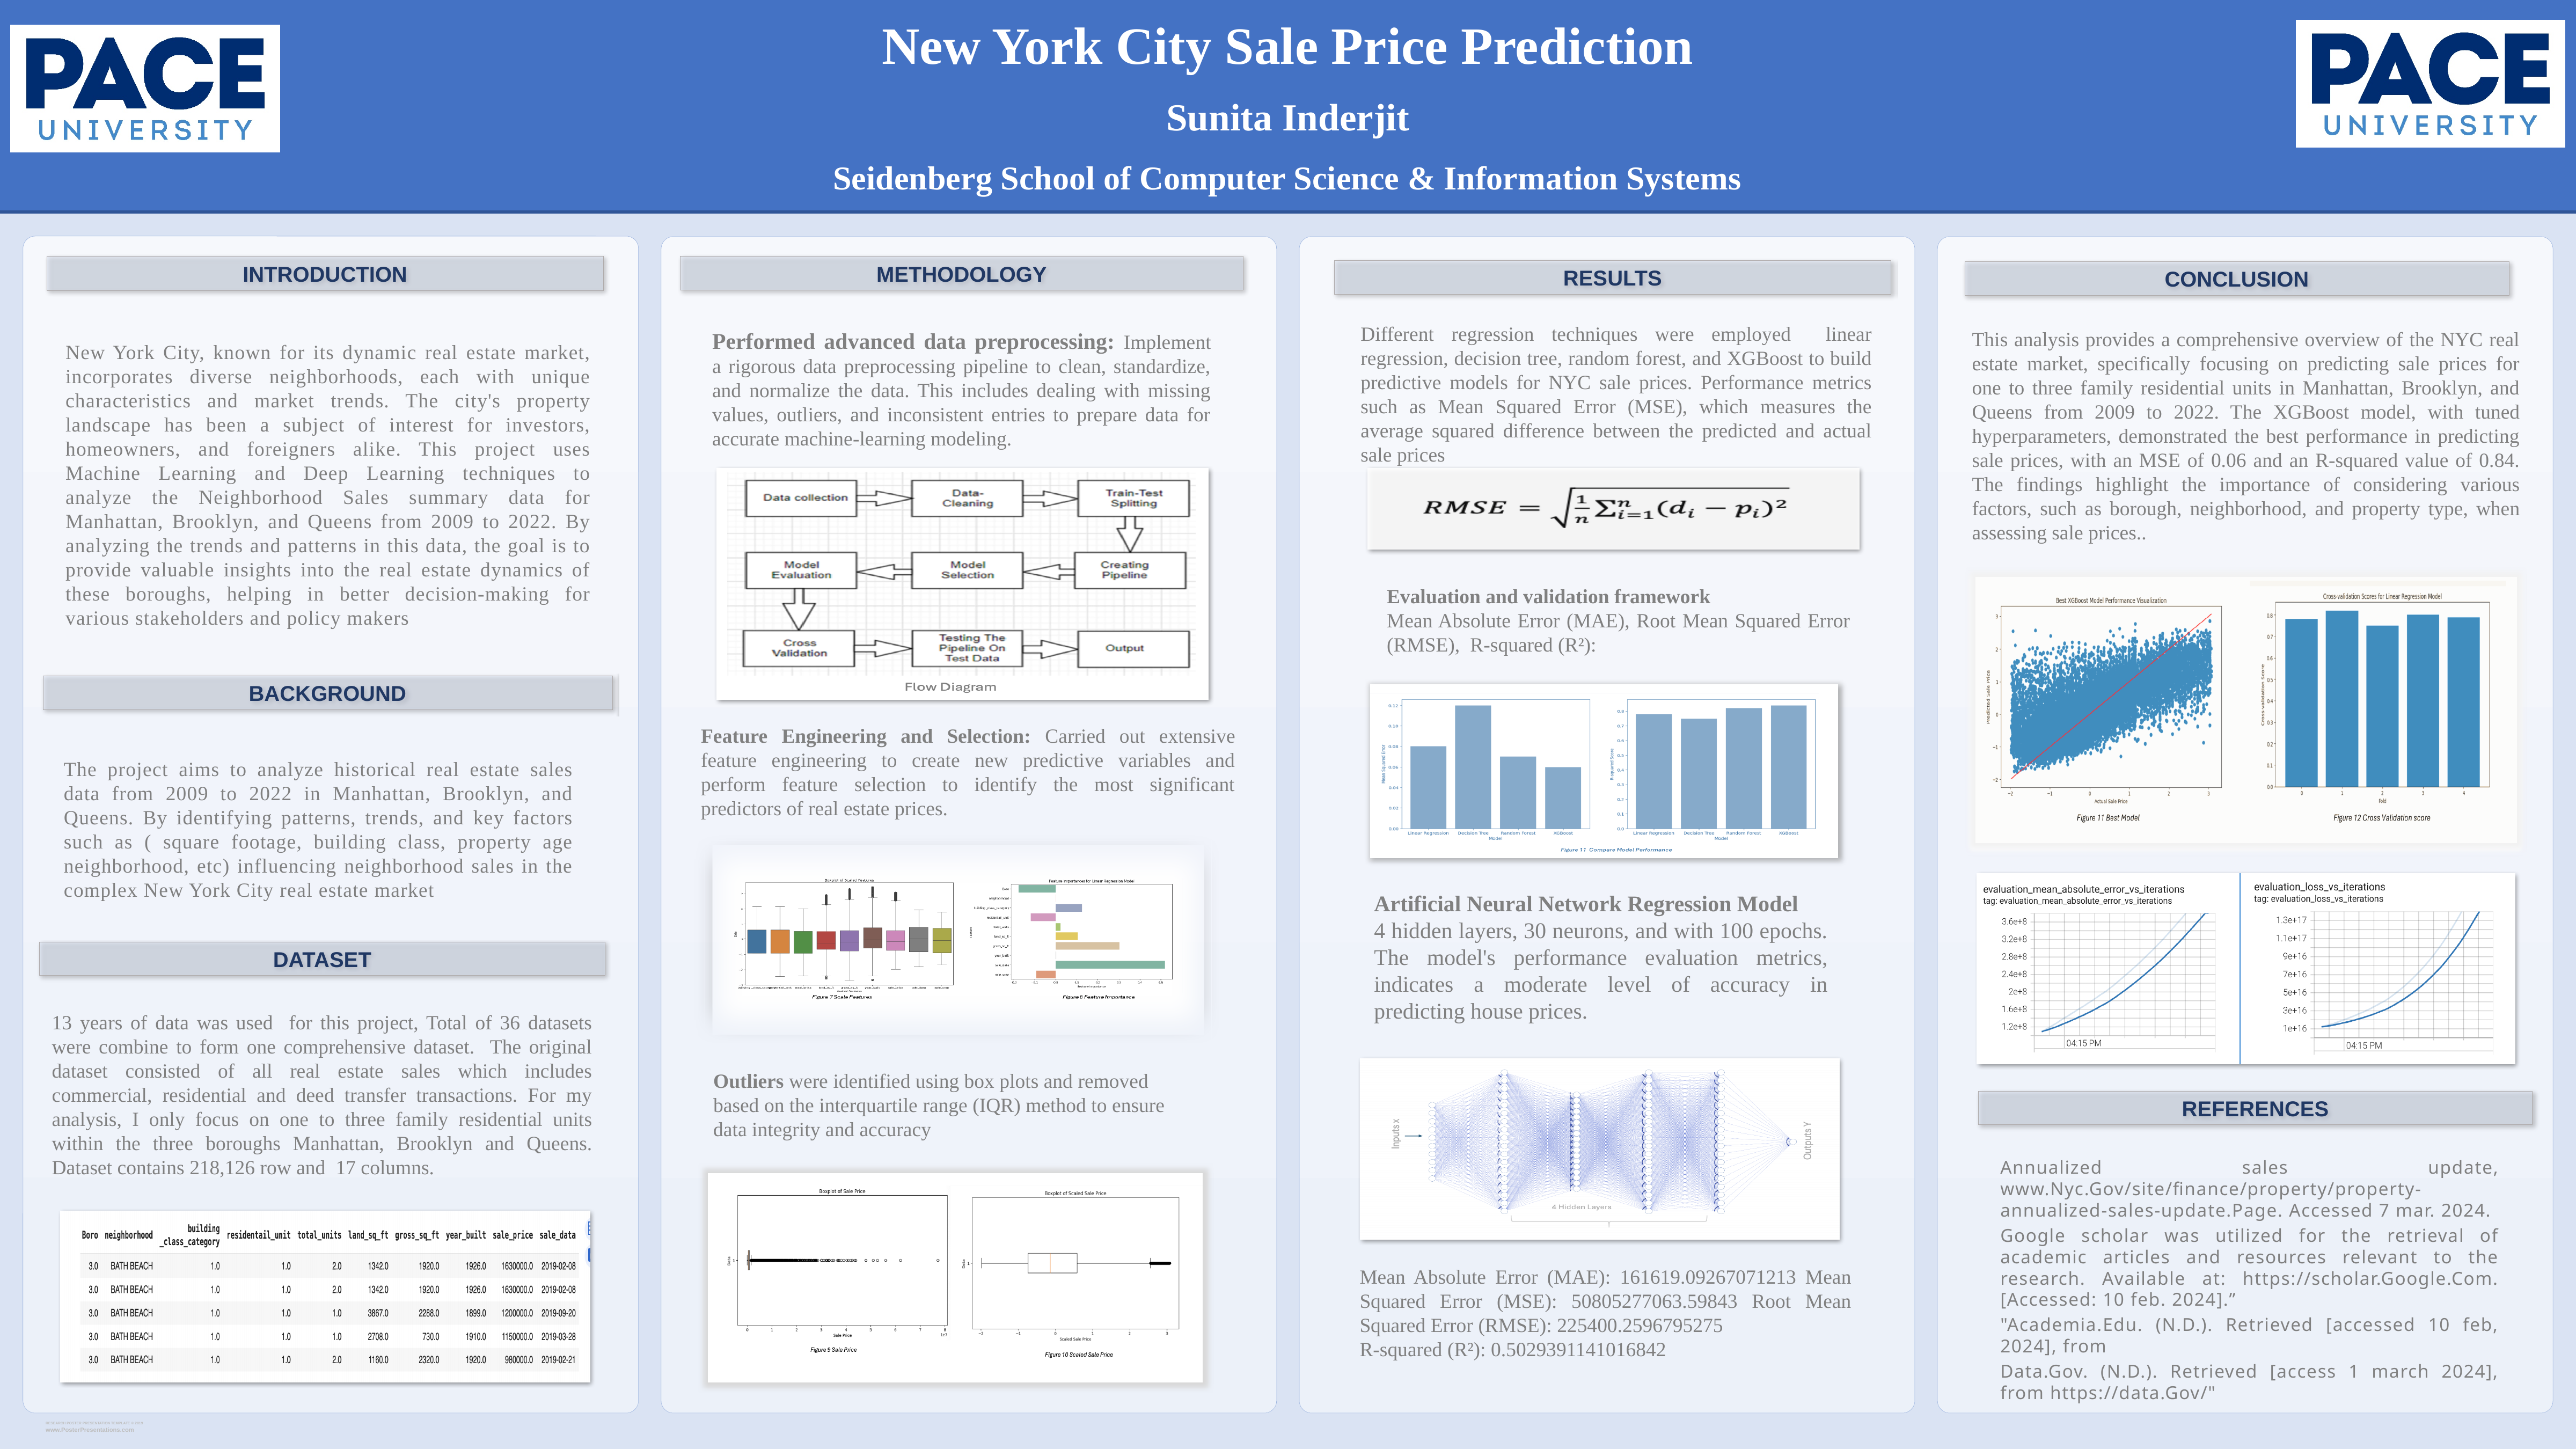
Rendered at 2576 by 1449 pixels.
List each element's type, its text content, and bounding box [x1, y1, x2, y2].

text_box BACKGROUND [43, 676, 613, 710]
picture [60, 1211, 590, 1382]
list The project aims to analyze historical real estate sales data from 2009 to 2022 in Manhattan, Brooklyn, and Queens. By identifying patterns, trends, and key factors such as ( square footage, building class, property age neighborhood, etc) influencing neighborhood sales in the complex New York City real estate market [31, 723, 606, 967]
text_box REFERENCES [1978, 1091, 2533, 1125]
text_box Mean Absolute Error (MAE): 161619.09267071213 Mean Squared Error (MSE): 50805277063.59843 Root Mean Squared Error (RMSE): 225400.2596795275 R-squared (R²): 0.5029391141016842 [1351, 1260, 1860, 1365]
picture [2296, 20, 2566, 148]
list Sunita Inderjit [298, 88, 2278, 143]
text_box Evaluation and validation framework Mean Absolute Error (MAE), Root Mean Squared Error (RMSE), R-squared (R²): [1379, 579, 1858, 660]
text_box METHODOLOGY [680, 256, 1243, 290]
list Performed advanced data preprocessing: Implement a rigorous data preprocessing pipeline to clean, standardize, and normalize the data. This includes dealing with missing values, outliers, and inconsistent entries to prepare data for accurate machine-learning modeling. [680, 294, 1243, 511]
picture [1370, 684, 1838, 858]
text_box Different regression techniques were employed linear regression, decision tree, random forest, and XGBoost to build predictive models for NYC sale prices. Performance metrics such as Mean Squared Error (MSE), which measures the average squared difference between the predicted and actual sale prices [1352, 317, 1880, 470]
picture [10, 25, 280, 152]
picture [1977, 873, 2515, 1064]
list This analysis provides a comprehensive overview of the NYC real estate market, specifically focusing on predicting sale prices for one to three family residential units in Manhattan, Brooklyn, and Queens from 2009 to 2022. The XGBoost model, with tuned hyperparameters, demonstrated the best performance in predicting sale prices, with an MSE of 0.06 and an R-squared value of 0.84. The findings highlight the importance of considering various factors, such as borough, neighborhood, and property type, when assessing sale prices.. [1940, 294, 2553, 580]
text_box Feature Engineering and Selection: Carried out extensive feature engineering to create new predictive variables and perform feature selection to identify the most significant predictors of real estate prices. [693, 719, 1243, 824]
picture [1367, 467, 1860, 550]
list New York City Sale Price Prediction [298, 8, 2278, 80]
picture [716, 467, 1209, 700]
text_box Artificial Neural Network Regression Model 4 hidden layers, 30 neurons, and with 100 epochs. The model's performance evaluation metrics, indicates a moderate level of accuracy in predicting house prices. [1366, 885, 1836, 1057]
list Seidenberg School of Computer Science & Information Systems [298, 152, 2278, 201]
text_box DATASET [39, 942, 605, 976]
picture [1359, 1058, 1840, 1240]
list Annualized sales update, www.Nyc.Gov/site/finance/property/property-annualized-sales-update.Page. Accessed 7 mar. 2024. Google scholar was utilized for the retrieval of academic articles and resources relevant to the research. Available at: https://scholar.Google.Com. [Accessed: 10 feb. 2024].” "Academia.Edu. (N.D.). Retrieved [accessed 10 feb, 2024], from Data.Gov. (N.D.). Retrieved [access 1 march 2024], from https://data.Gov/" [1968, 1099, 2533, 1315]
picture [708, 1173, 1203, 1382]
text_box CONCLUSION [1965, 261, 2509, 296]
list New York City, known for its dynamic real estate market, incorporates diverse neighborhoods, each with unique characteristics and market trends. The city's property landscape has been a subject of interest for investors, homeowners, and foreigners alike. This project uses Machine Learning and Deep Learning techniques to analyze the Neighborhood Sales summary data for Manhattan, Brooklyn, and Queens from 2009 to 2022. By analyzing the trends and patterns in this data, the goal is to provide valuable insights into the real estate dynamics of these boroughs, helping in better decision-making for various stakeholders and policy makers [33, 307, 624, 665]
text_box RESULTS [1334, 260, 1891, 295]
list INTRODUCTION [47, 256, 604, 291]
picture [694, 834, 1219, 1043]
text_box Outliers were identified using box plots and removed based on the interquartile range (IQR) method to ensure data integrity and accuracy [705, 1064, 1200, 1145]
picture [1975, 577, 2517, 843]
text_box 13 years of data was used for this project, Total of 36 datasets were combine to form one comprehensive dataset. The original dataset consisted of all real estate sales which includes commercial, residential and deed transfer transactions. For my analysis, I only focus on one to three family residential units within the three boroughs Manhattan, Brooklyn and Queens. Dataset contains 218,126 row and 17 columns. [43, 1005, 601, 1183]
